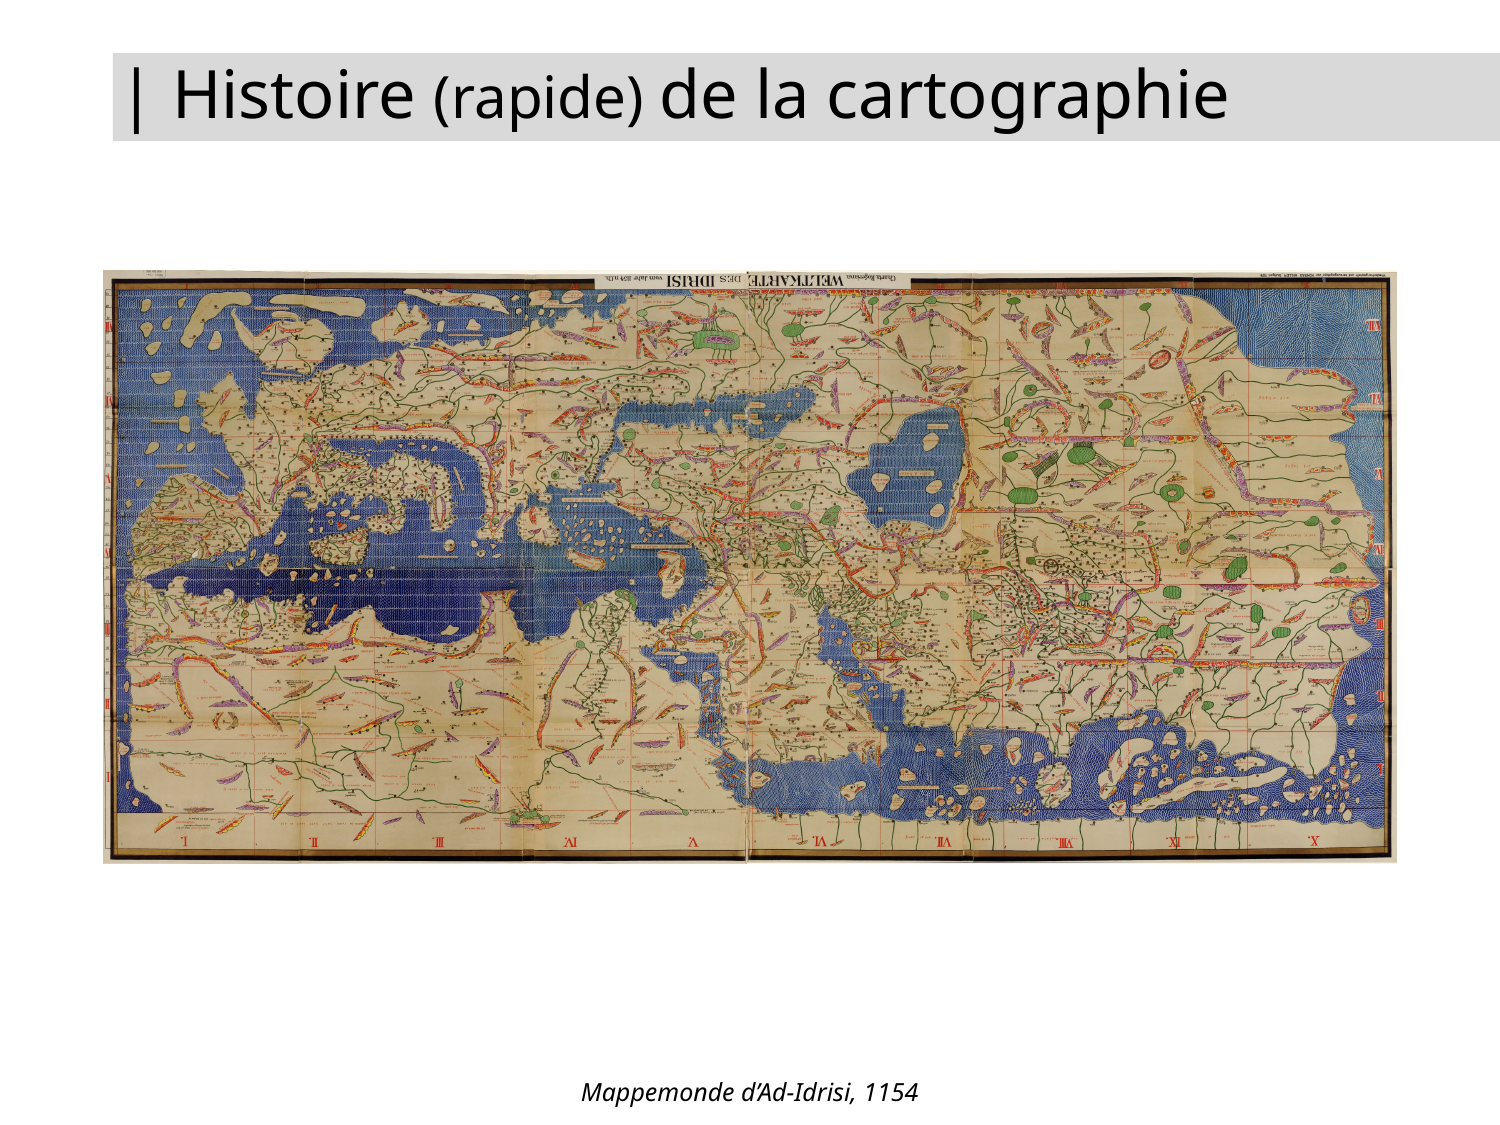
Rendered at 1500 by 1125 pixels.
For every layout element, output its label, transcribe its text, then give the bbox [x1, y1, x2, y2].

text_box Mappemonde d’Ad-Idrisi, 1154 [212, 1069, 1288, 1115]
picture [103, 270, 1397, 864]
title | Histoire (rapide) de la cartographie [103, 0, 1397, 206]
text_box [1397, 52, 1500, 142]
